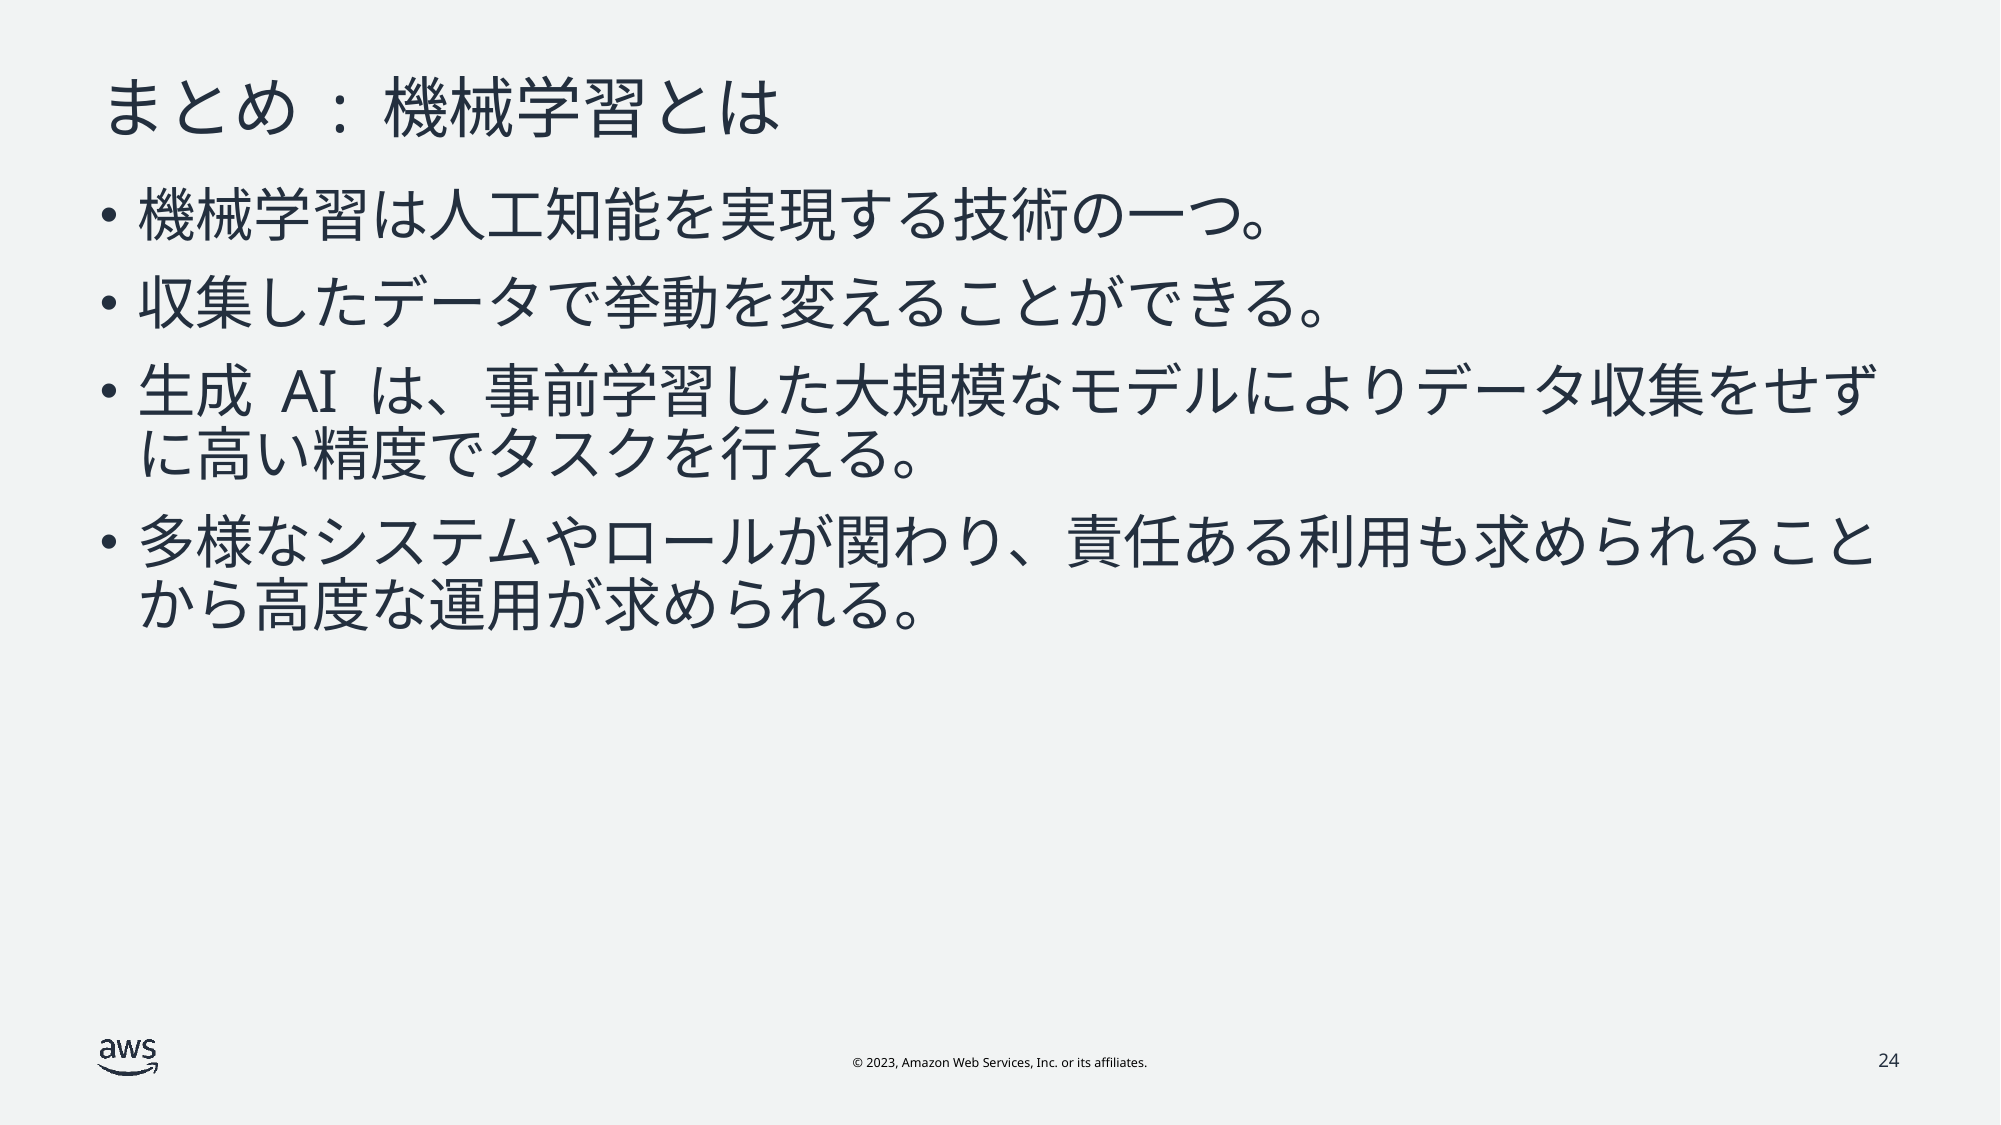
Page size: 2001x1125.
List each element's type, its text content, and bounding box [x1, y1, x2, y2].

list 機械学習は人工知能を実現する技術の一つ。 収集したデータで挙動を変えることができる。 生成 AI は、事前学習した大規模なモデルによりデータ収集をせずに高い精度でタスクを行える。 多様なシステムやロールが関わり、責任ある利用も求められることから高度な運用が求められる。 [99, 178, 1900, 653]
picture [97, 1039, 158, 1076]
slide_number 24 [1464, 1031, 1915, 1092]
title まとめ : 機械学習とは [99, 67, 1898, 158]
